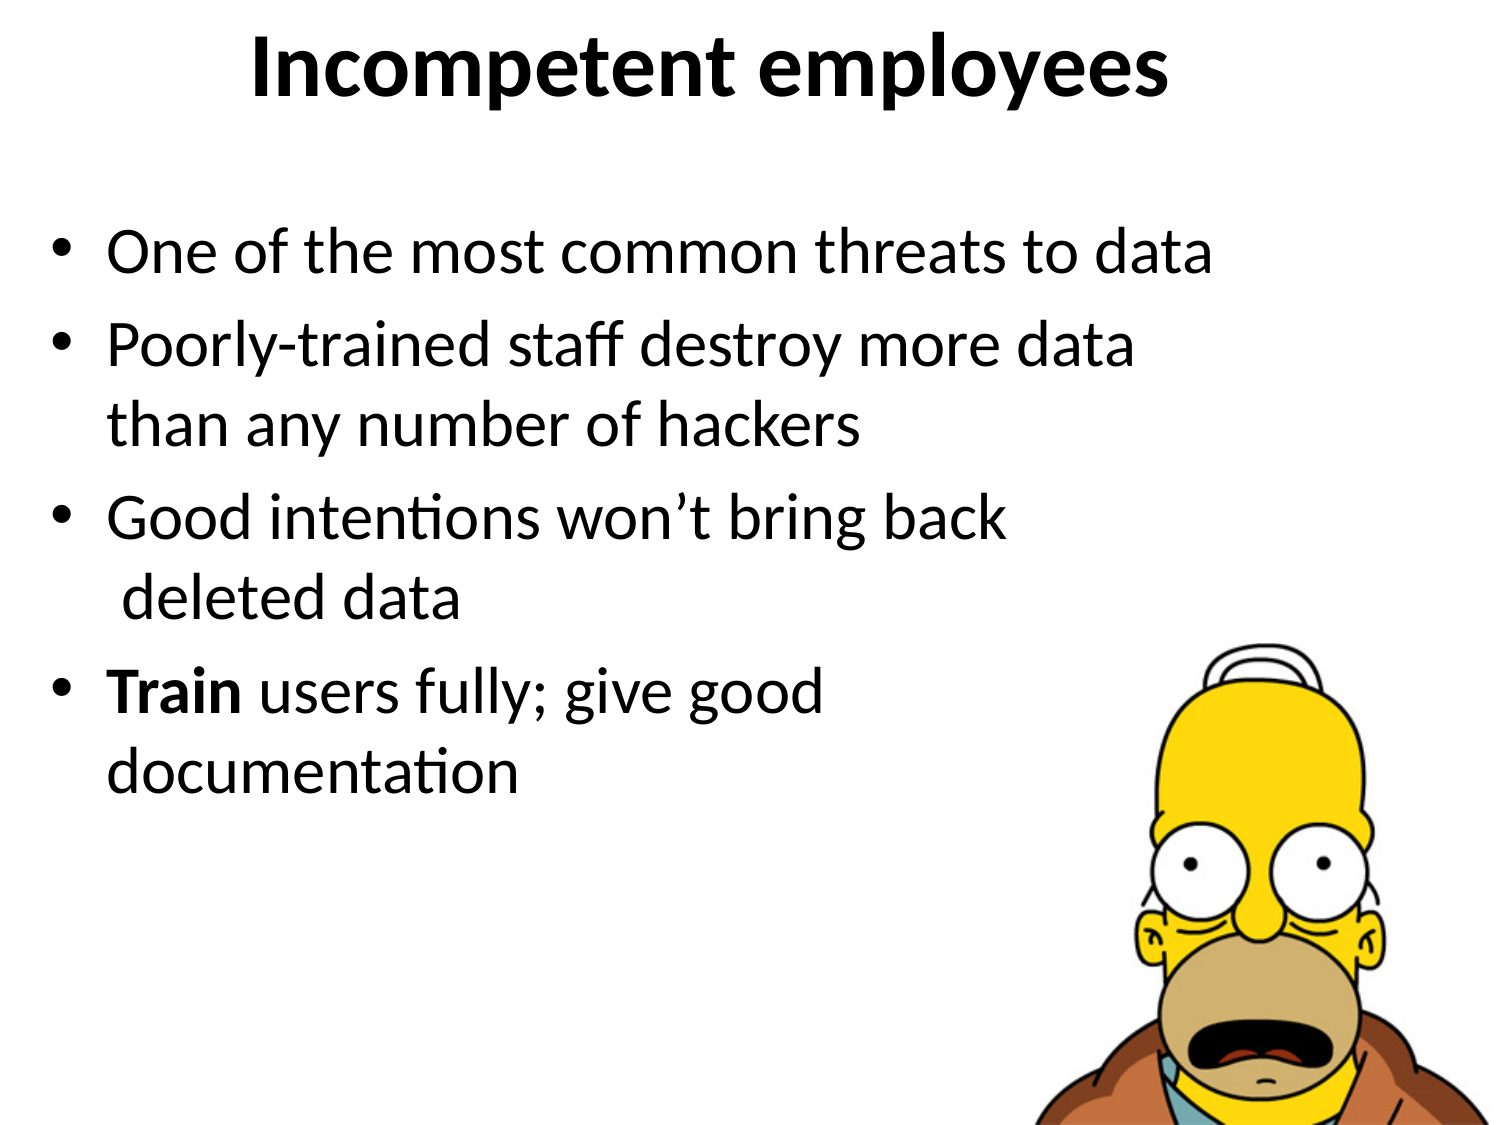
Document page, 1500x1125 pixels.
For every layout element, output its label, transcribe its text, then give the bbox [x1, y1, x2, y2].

list One of the most common threats to data Poorly-trained staff destroy more data than any number of hackers Good intentions won’t bring back deleted data Train users fully; give good documentation [35, 199, 1261, 1125]
picture [1031, 643, 1500, 1125]
title Incompetent employees [35, 0, 1385, 119]
